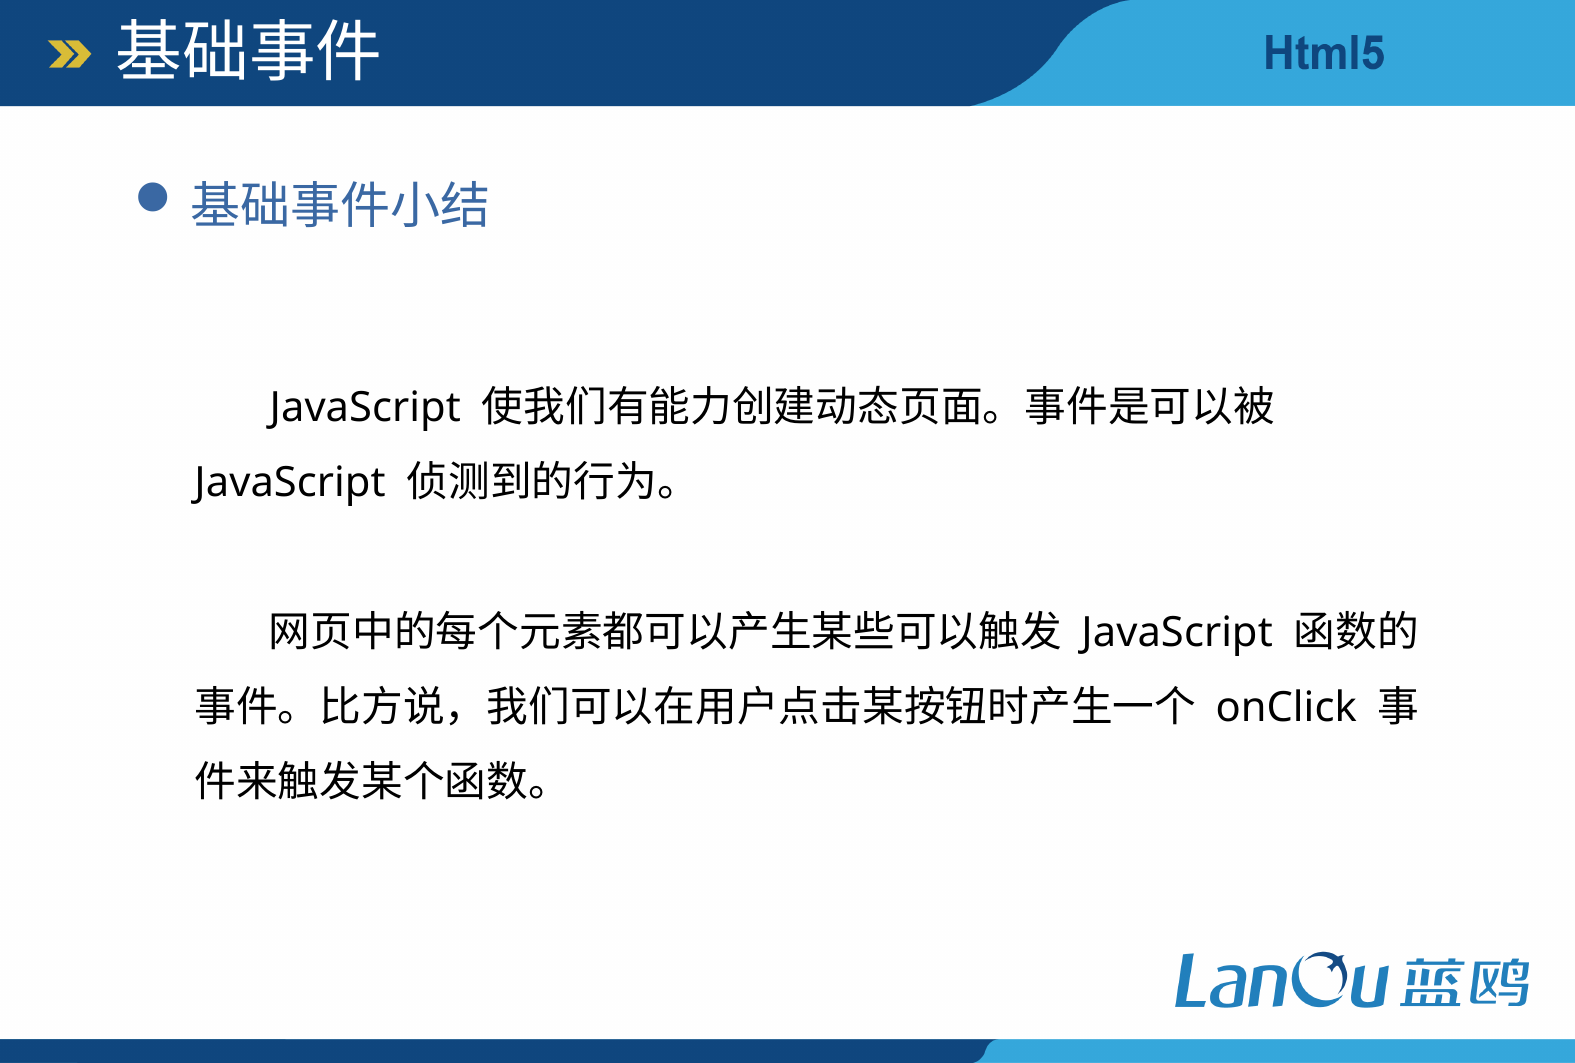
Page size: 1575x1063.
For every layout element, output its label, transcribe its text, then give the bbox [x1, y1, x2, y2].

text_box 基础事件 [108, 1, 391, 97]
picture [0, 0, 1575, 1063]
text_box JavaScript 使我们有能力创建动态页面。事件是可以被 JavaScript 侦测到的行为。 网页中的每个元素都可以产生某些可以触发 JavaScript 函数的事件。比方说，我们可以在用户点击某按钮时产生一个 onClick 事件来触发某个函数。 [177, 346, 1447, 814]
text_box 基础事件小结 [126, 166, 499, 242]
